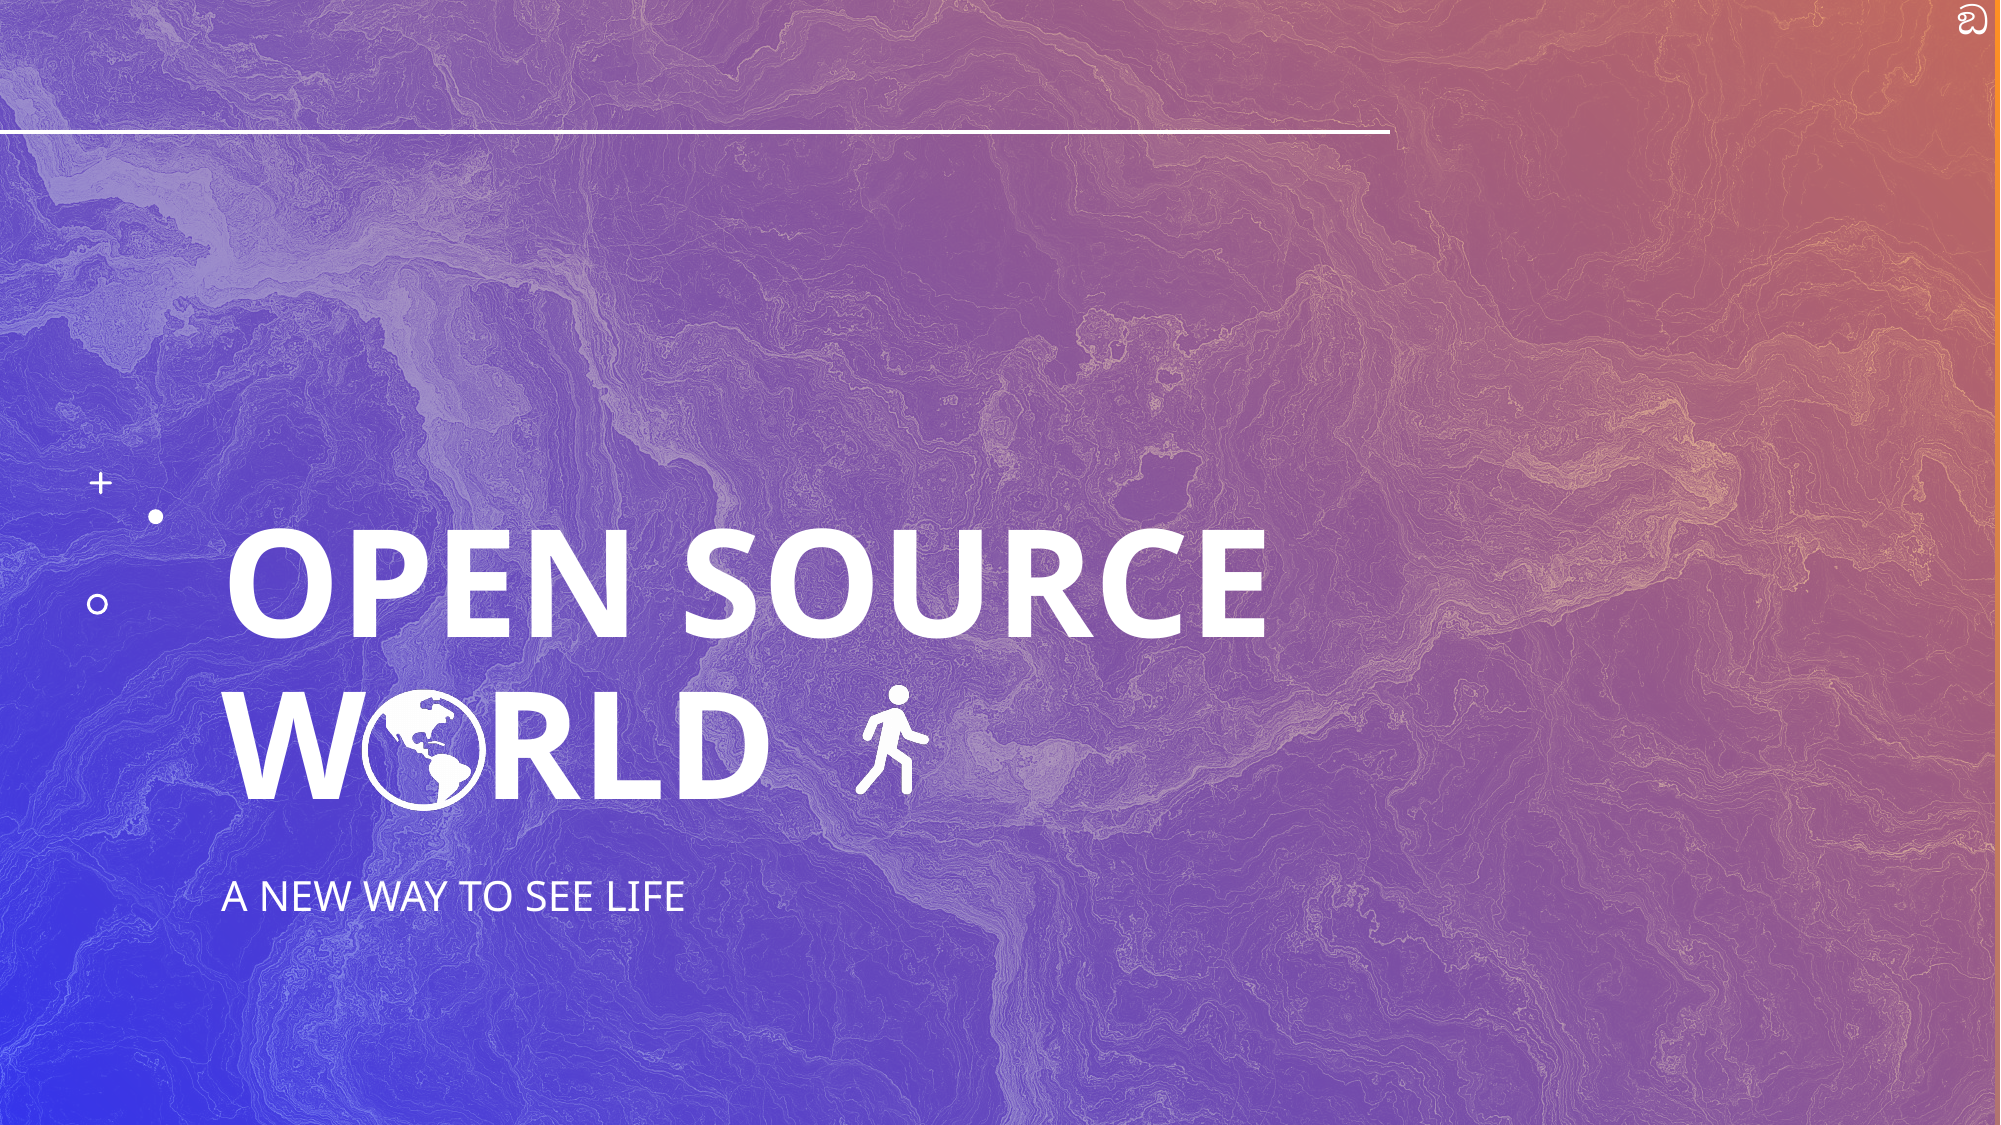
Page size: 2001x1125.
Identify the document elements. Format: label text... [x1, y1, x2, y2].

text_box ඞ [1995, 0, 2000, 50]
text_box [1995, 50, 2000, 1125]
picture [0, 0, 1995, 1125]
